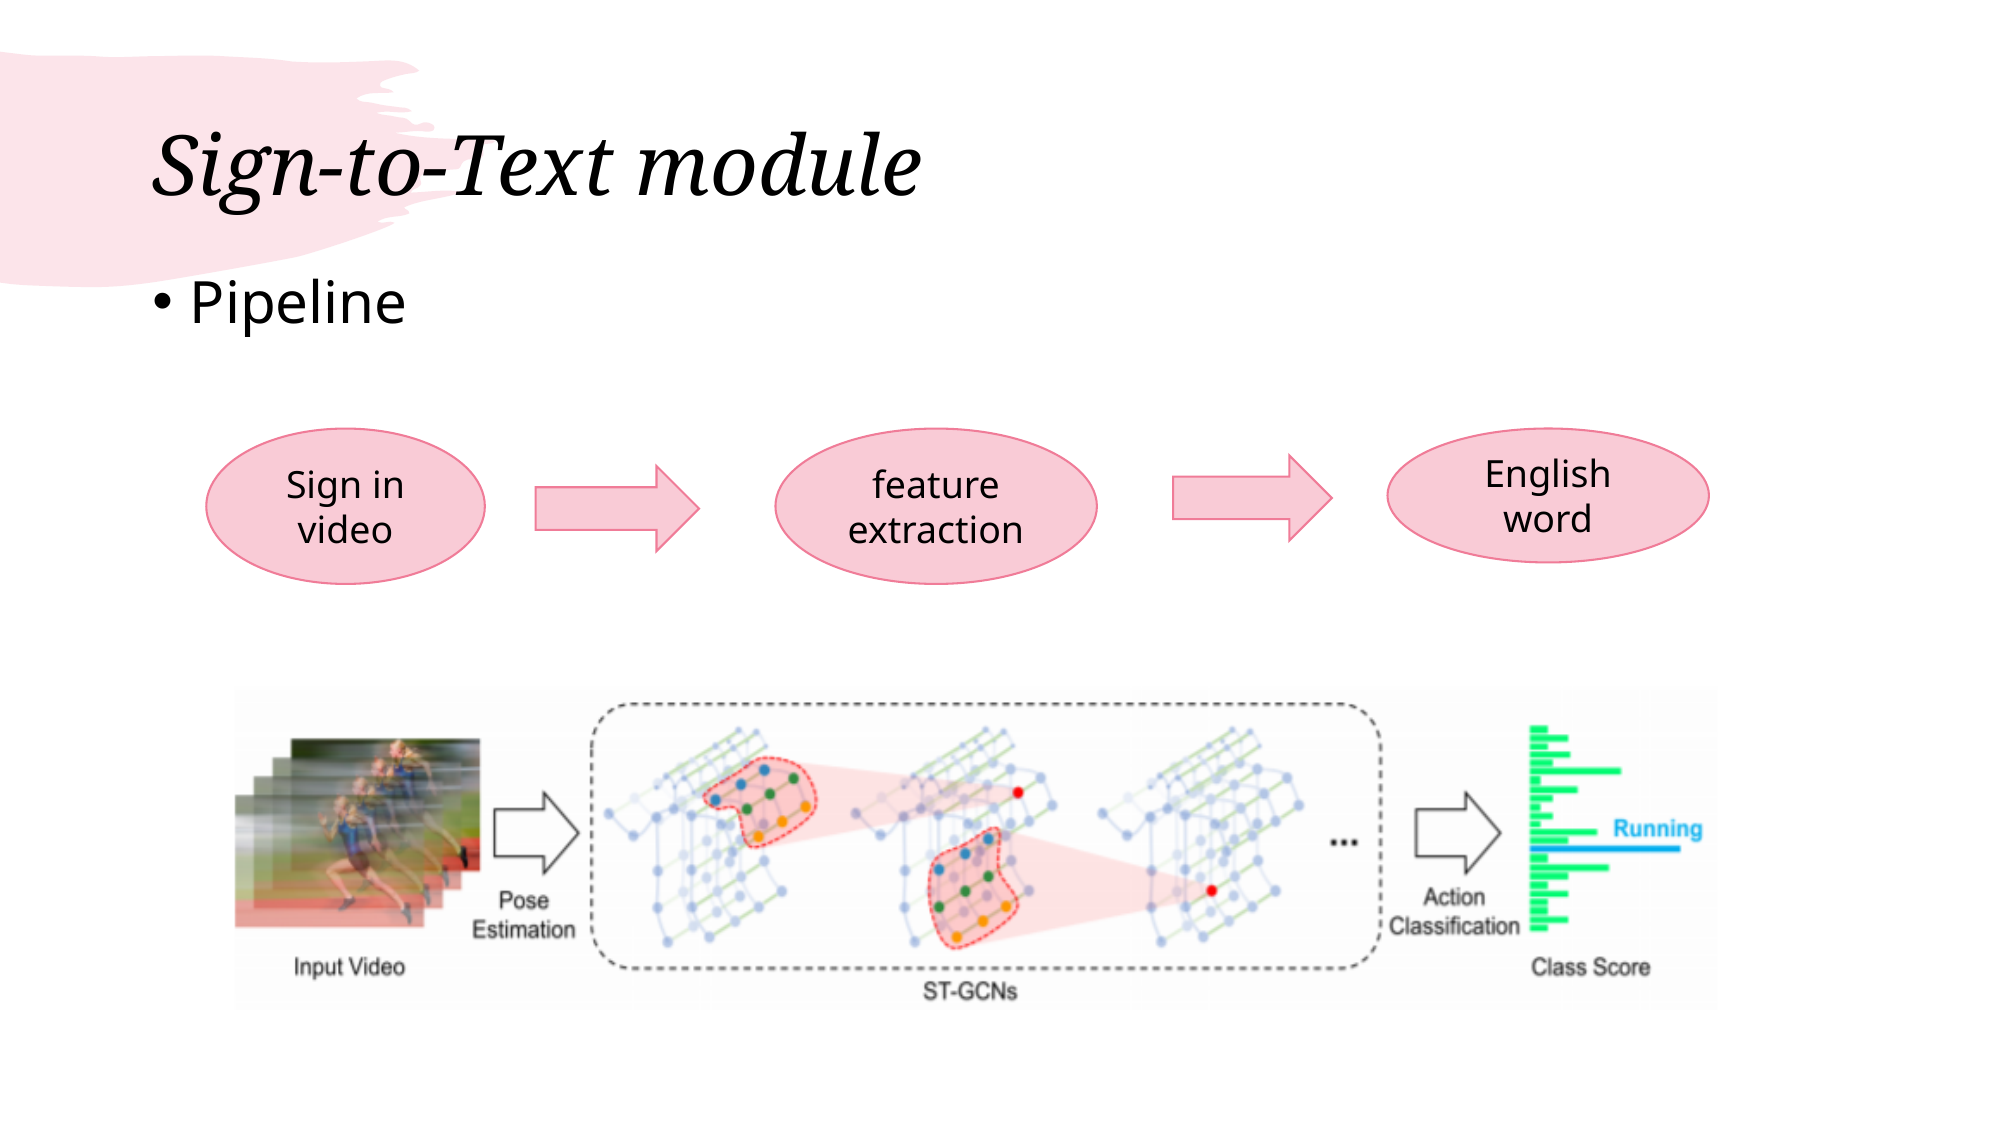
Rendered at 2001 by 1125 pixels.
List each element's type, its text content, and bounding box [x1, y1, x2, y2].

title Sign-to-Text module [137, 59, 1863, 257]
list Pipeline [137, 257, 1863, 343]
text_box feature extraction [774, 427, 1098, 585]
text_box English word [1386, 427, 1710, 564]
text_box Sign in video [205, 427, 486, 585]
text_box [534, 463, 701, 554]
picture [206, 669, 1766, 1010]
text_box [1172, 452, 1334, 544]
